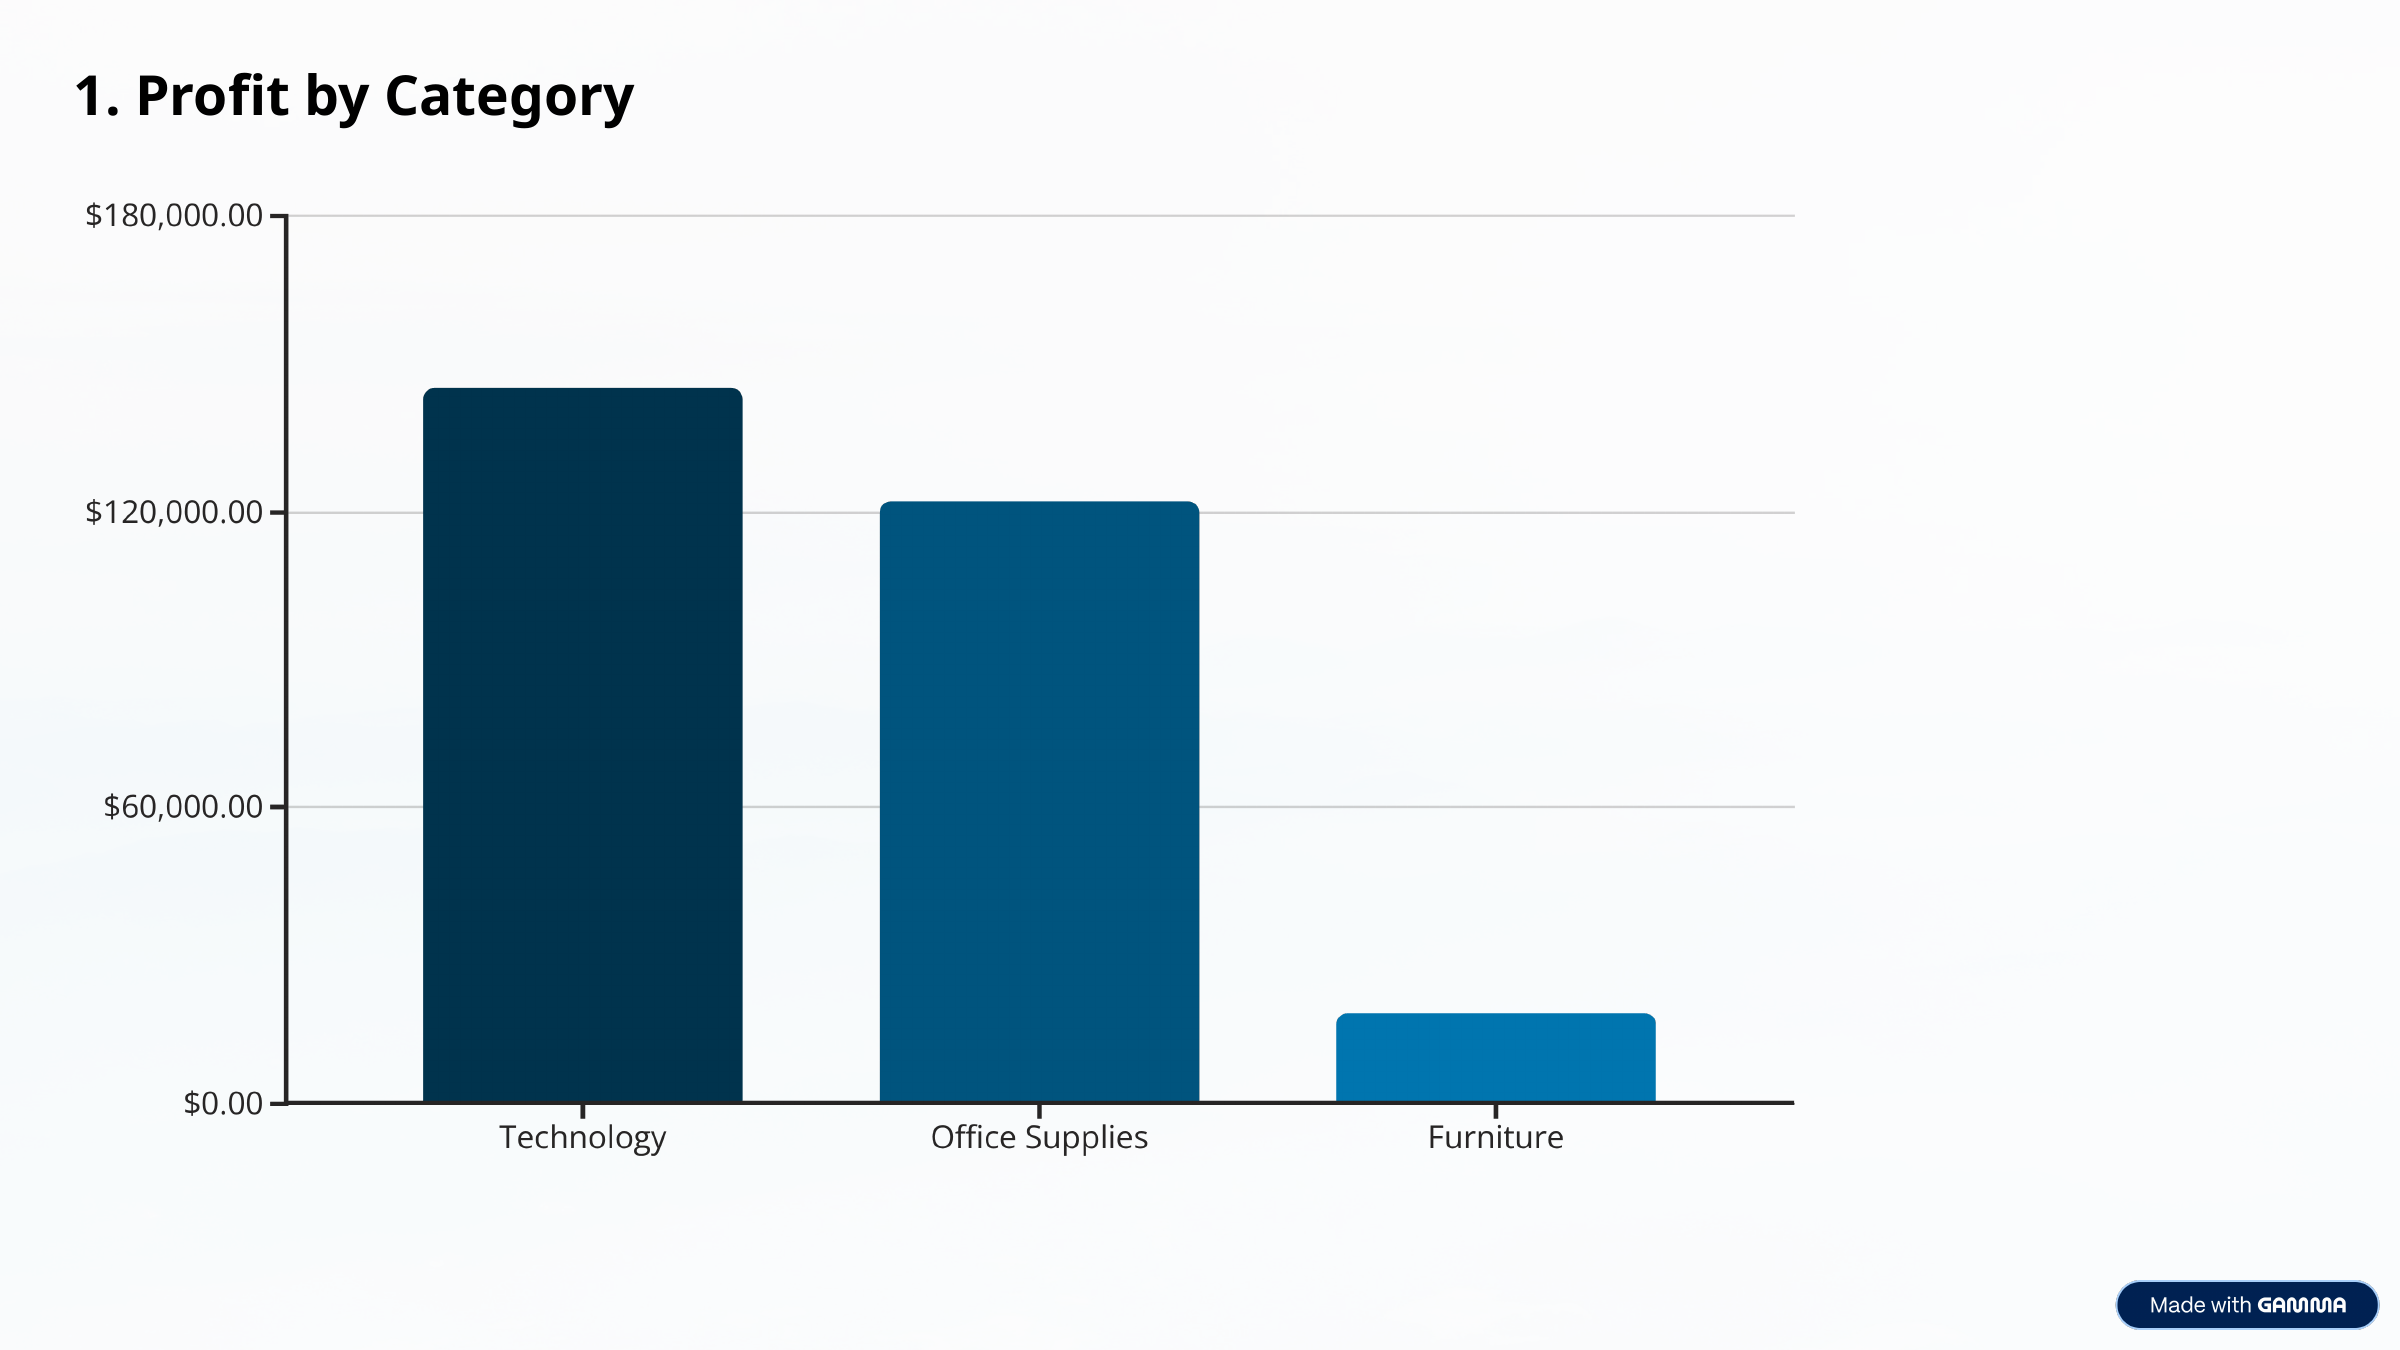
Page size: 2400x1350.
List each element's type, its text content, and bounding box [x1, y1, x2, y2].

picture [2106, 1271, 2389, 1339]
text_box 1. Profit by Category [73, 57, 628, 128]
picture [73, 193, 1795, 1157]
